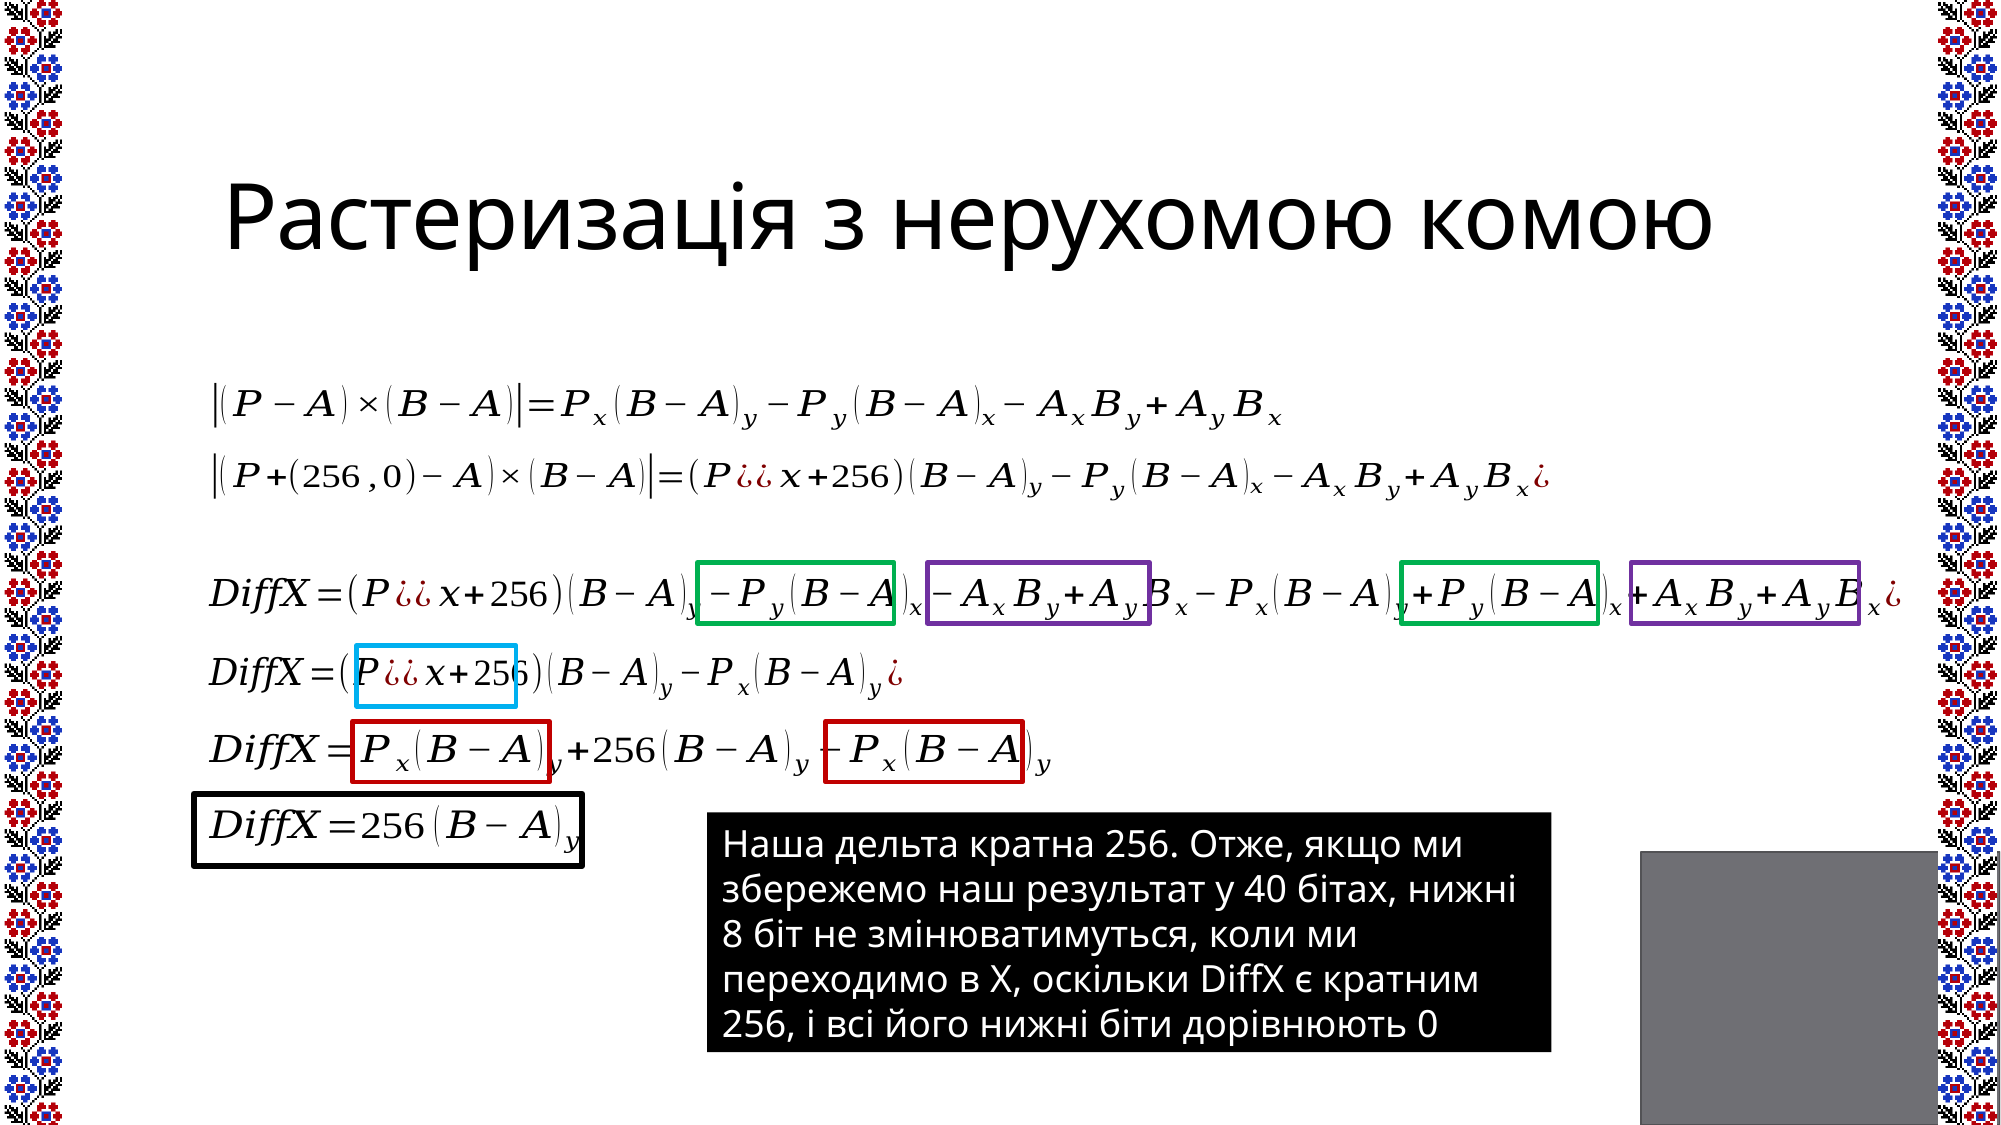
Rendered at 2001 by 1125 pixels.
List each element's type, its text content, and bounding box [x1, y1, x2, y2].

picture [4, 0, 62, 1125]
text_box [824, 720, 1023, 783]
text_box [356, 644, 517, 708]
title Растеризація з нерухомою комою [206, 60, 1797, 278]
text_box [1630, 561, 1860, 624]
text_box Наша дельта кратна 256. Отже, якщо ми збережемо наш результат у 40 бітах, нижні 8 біт не змінюватимуться, коли ми переходимо в X, оскільки DiffX є кратним 256, і всі його нижні біти дорівнюють 0 [707, 812, 1552, 1053]
picture [1938, 0, 1997, 1125]
text_box [696, 561, 895, 624]
text_box [351, 720, 550, 783]
text_box [926, 561, 1150, 624]
text_box [193, 793, 583, 867]
text_box [1400, 561, 1599, 624]
